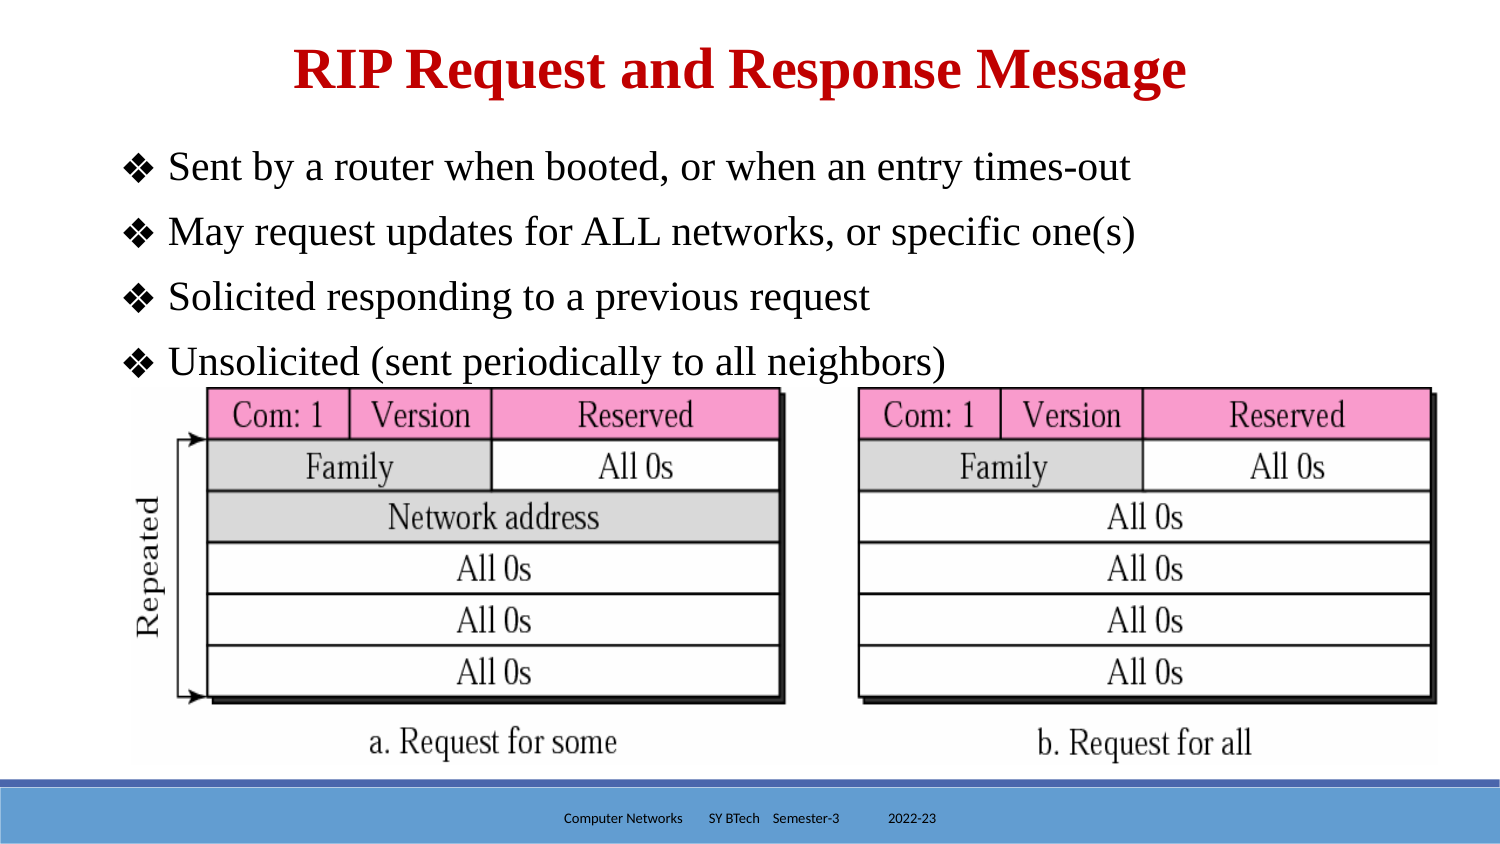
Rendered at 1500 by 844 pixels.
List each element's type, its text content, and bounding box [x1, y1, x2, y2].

footer Computer Networks SY BTech Semester-3 2022-23 [453, 794, 1047, 840]
picture [130, 387, 1439, 765]
text_box RIP Request and Response Message [131, 0, 1350, 132]
text_box Sent by a router when booted, or when an entry times-out May request updates for ALL networks, or specific one(s) Solicited responding to a previous request Unsolicited (sent periodically to all neighbors) [104, 116, 1465, 392]
